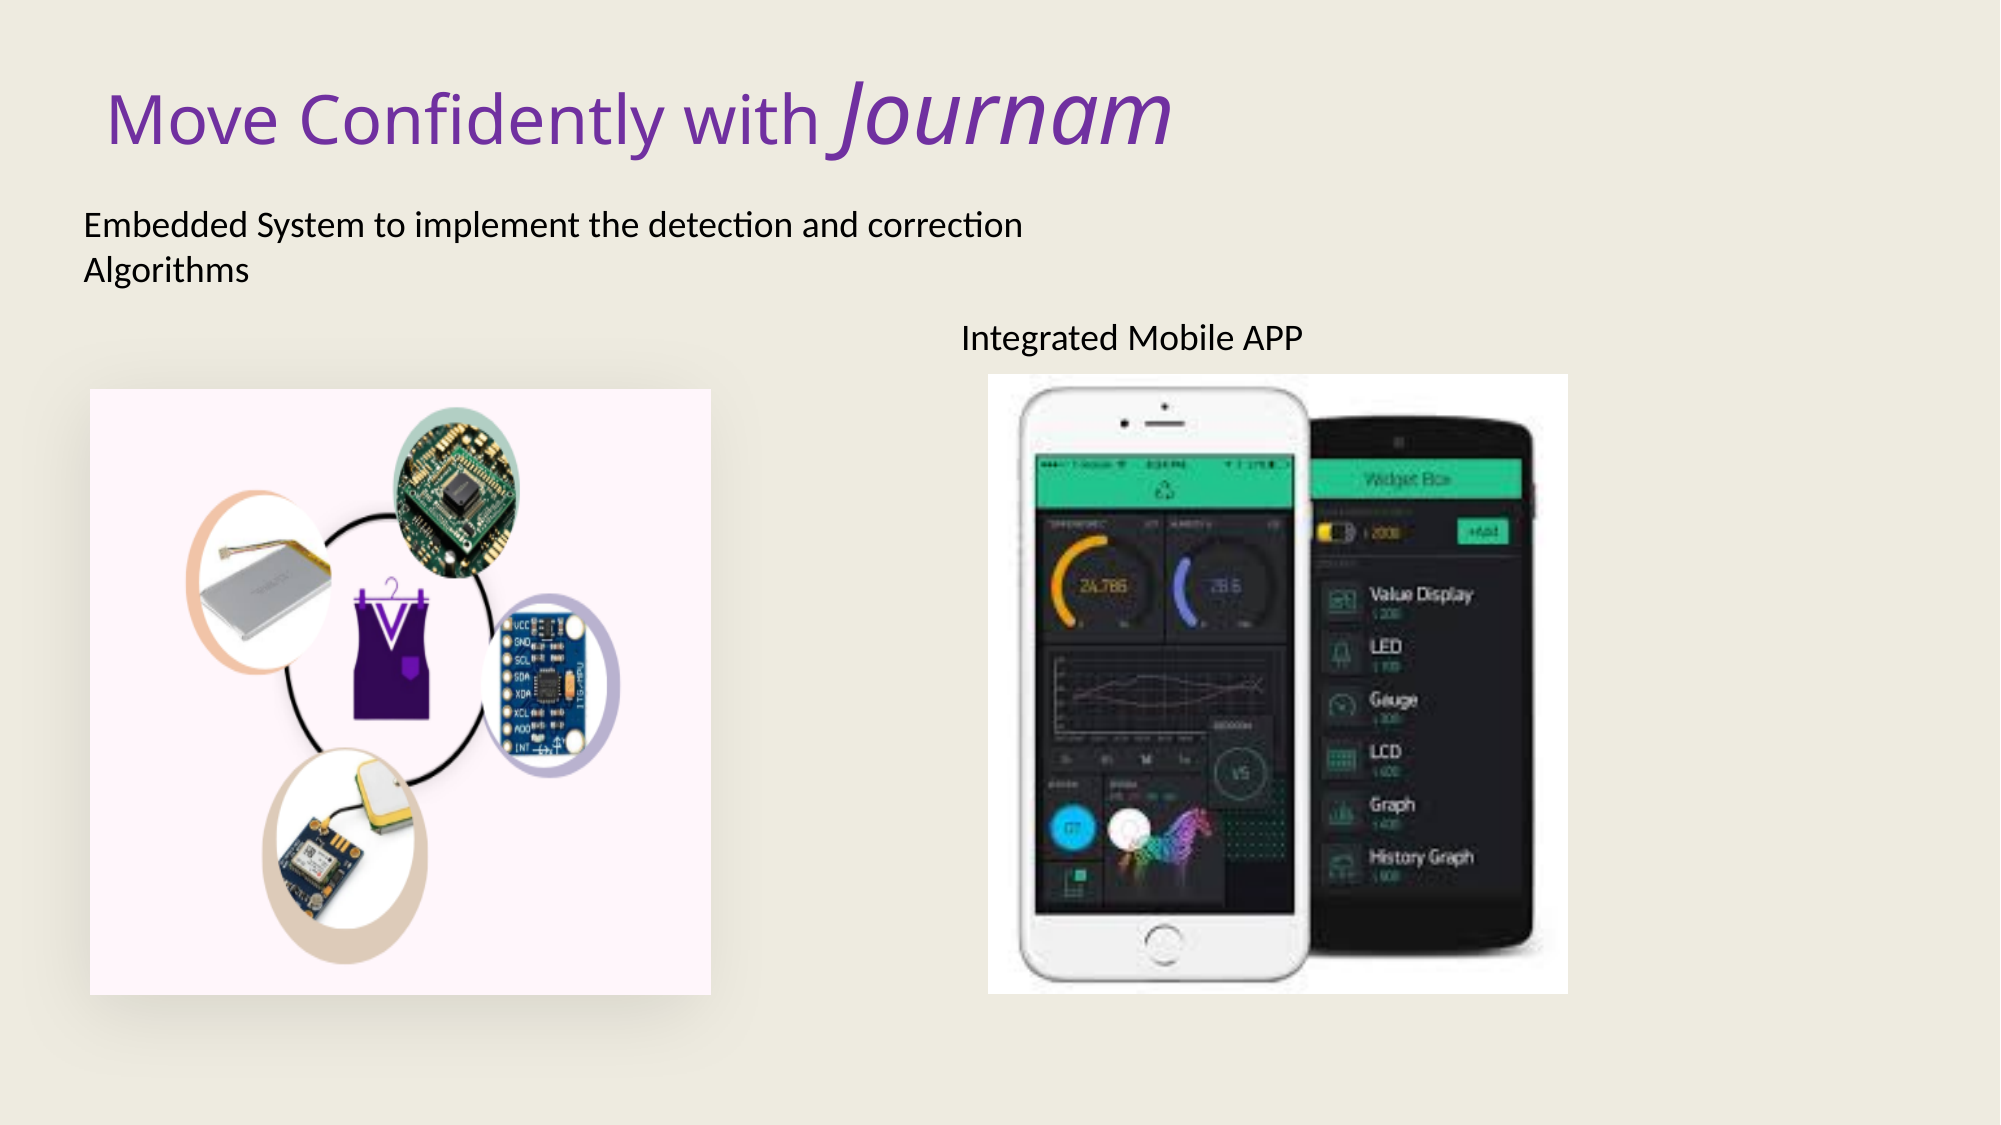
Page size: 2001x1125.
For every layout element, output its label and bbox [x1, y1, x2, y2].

picture [90, 389, 711, 995]
picture [988, 374, 1568, 994]
text_box [0, 0, 2000, 1125]
